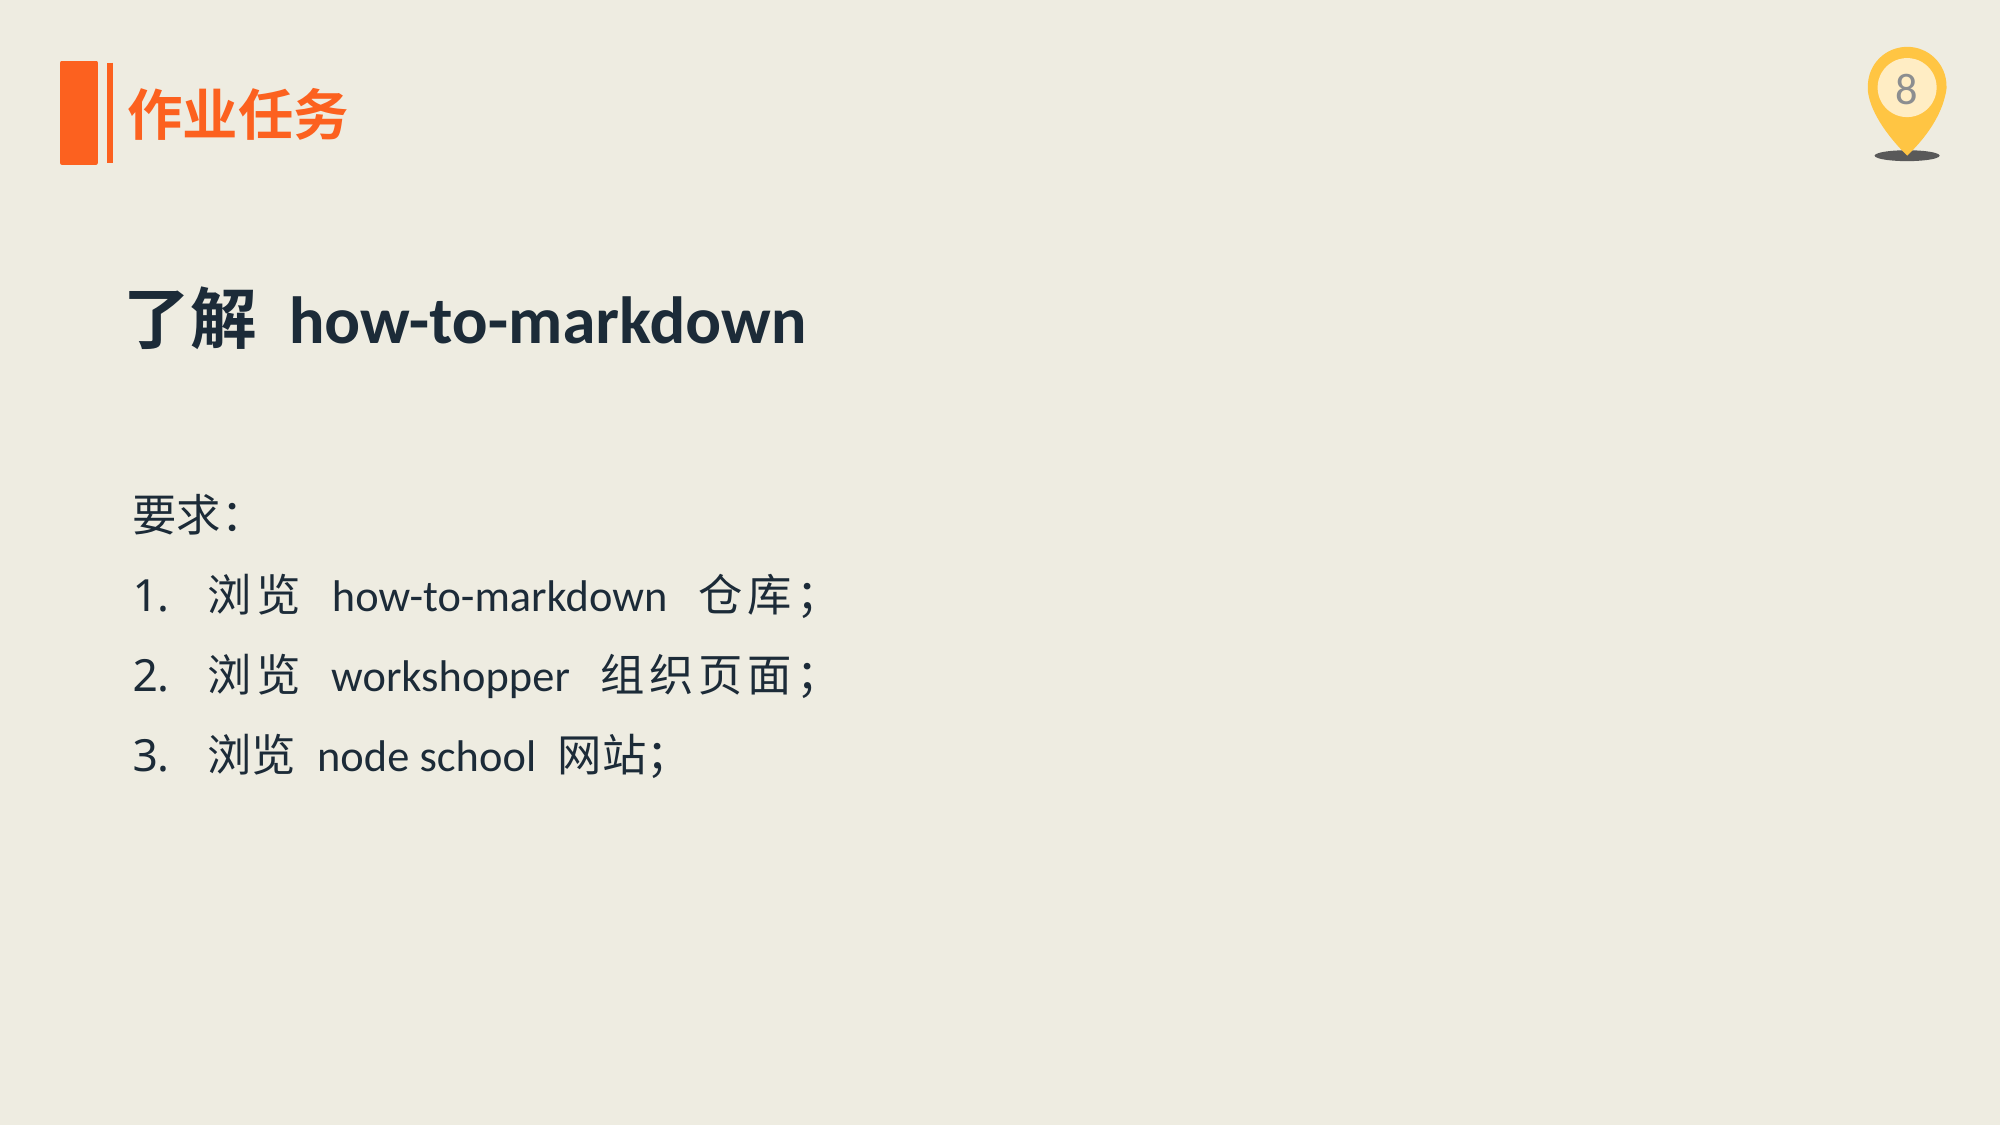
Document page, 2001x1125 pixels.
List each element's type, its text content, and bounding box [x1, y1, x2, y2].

text_box 要求： 浏览 how-to-markdown 仓库； 浏览 workshopper 组织页面； 浏览 node school 网站； [117, 453, 812, 789]
slide_number 8 [1673, 57, 2000, 118]
text_box 作业任务 [115, 72, 577, 154]
text_box 了解 how-to-markdown [109, 269, 822, 365]
text_box [60, 61, 98, 165]
